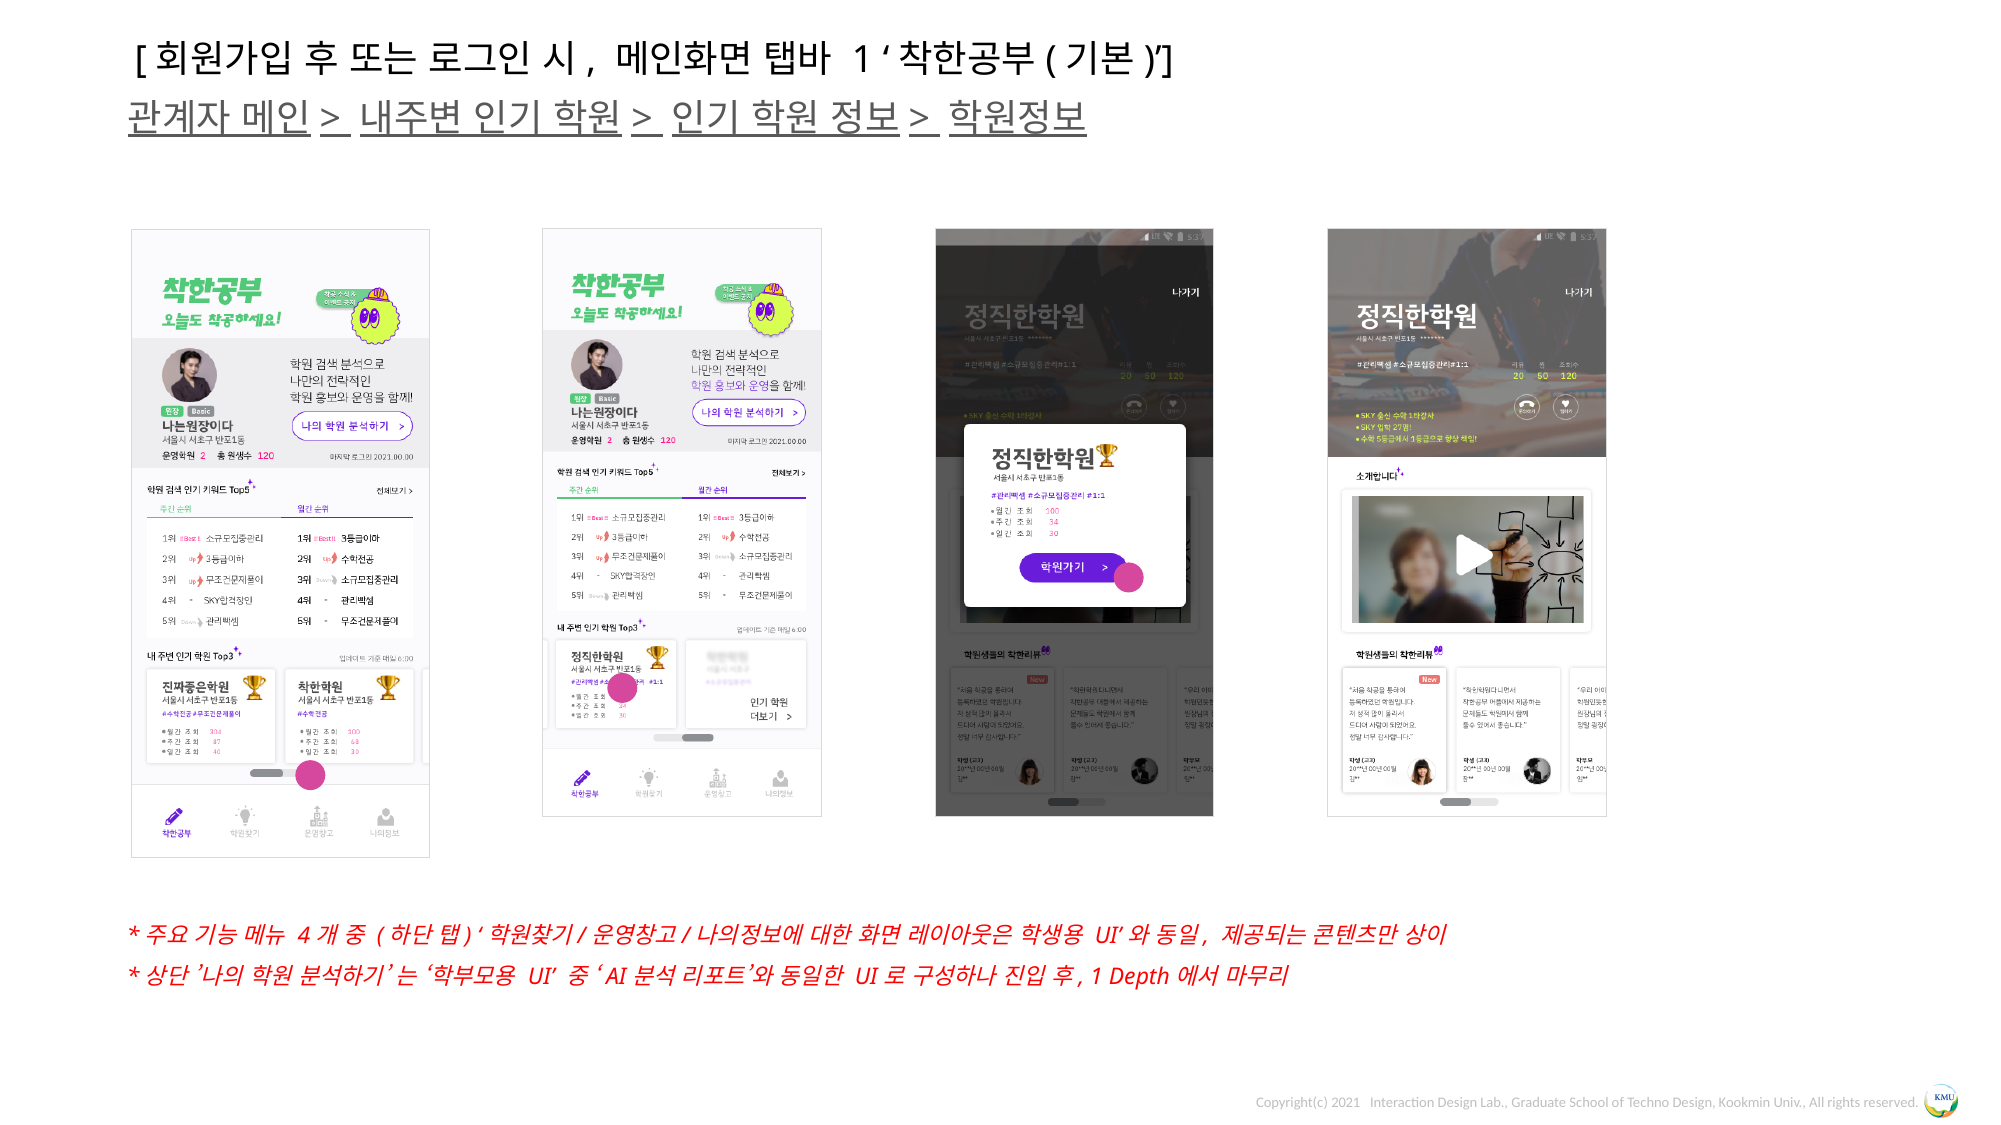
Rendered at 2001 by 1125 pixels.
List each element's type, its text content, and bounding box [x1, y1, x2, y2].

text_box 관계자 메인> 내주변 인기 학원> 인기 학원 정보> 학원정보 [116, 88, 1099, 145]
picture [131, 229, 430, 858]
picture [1920, 1080, 1961, 1121]
text_box [회원가입 후 또는 로그인 시, 메인화면 탭바 1 ‘착한공부(기본)’] [119, 27, 1189, 88]
picture [542, 227, 822, 817]
picture [935, 227, 1214, 817]
text_box *주요 기능 메뉴 4개 중 (하단 탭) ‘학원찾기/운영창고/나의정보에 대한 화면 레이아웃은 학생용 UI’와 동일, 제공되는 콘텐츠만 상이 *상단 ’나의 학원 분석하기’ 는 ‘학부모용 UI’ 중 ‘AI분석 리포트’와 동일한 UI로 구성하나 진입 후, 1 Depth에서 마무리 [112, 899, 1718, 997]
picture [1327, 227, 1607, 817]
